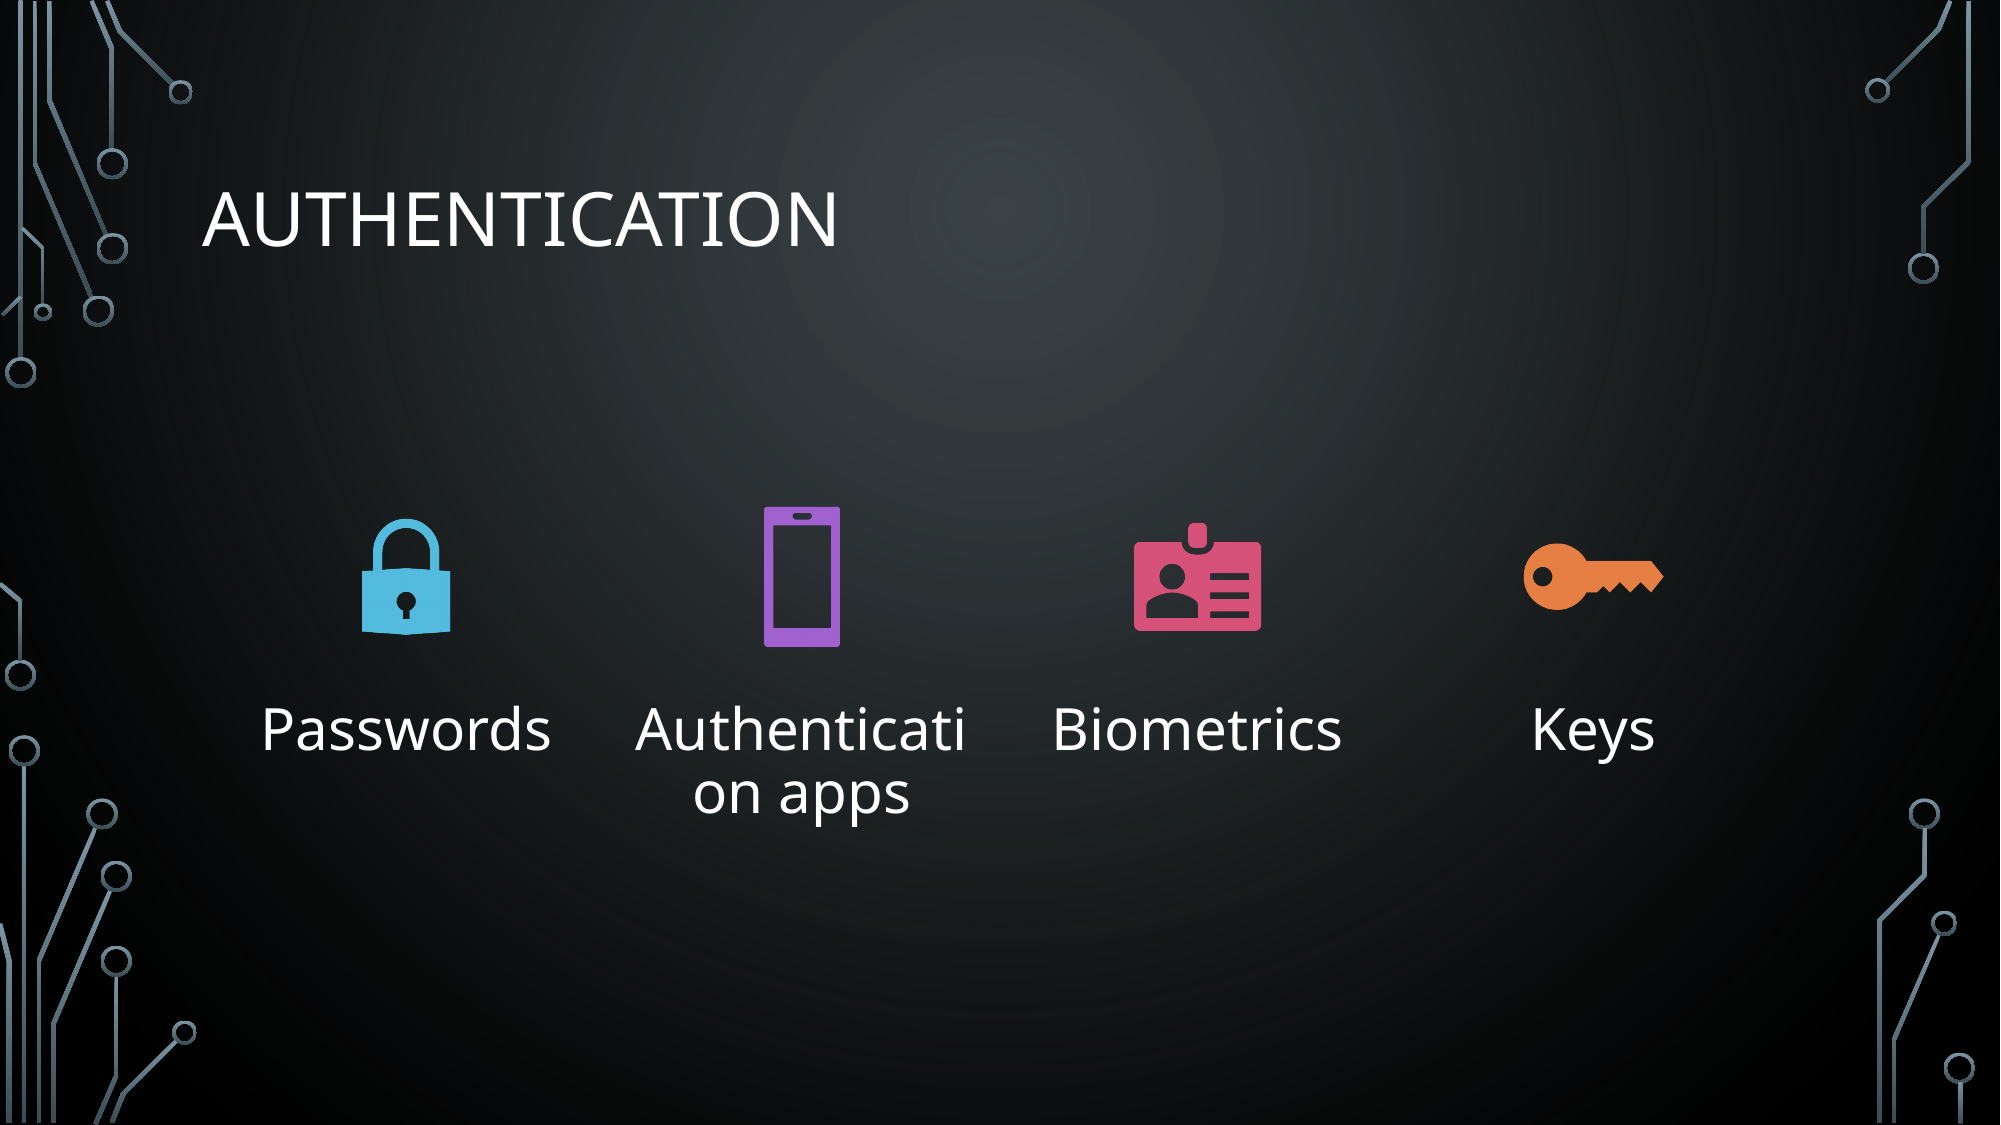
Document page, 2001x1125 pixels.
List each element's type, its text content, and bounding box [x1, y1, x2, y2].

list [186, 368, 1813, 951]
title Authentication [187, 101, 1813, 344]
